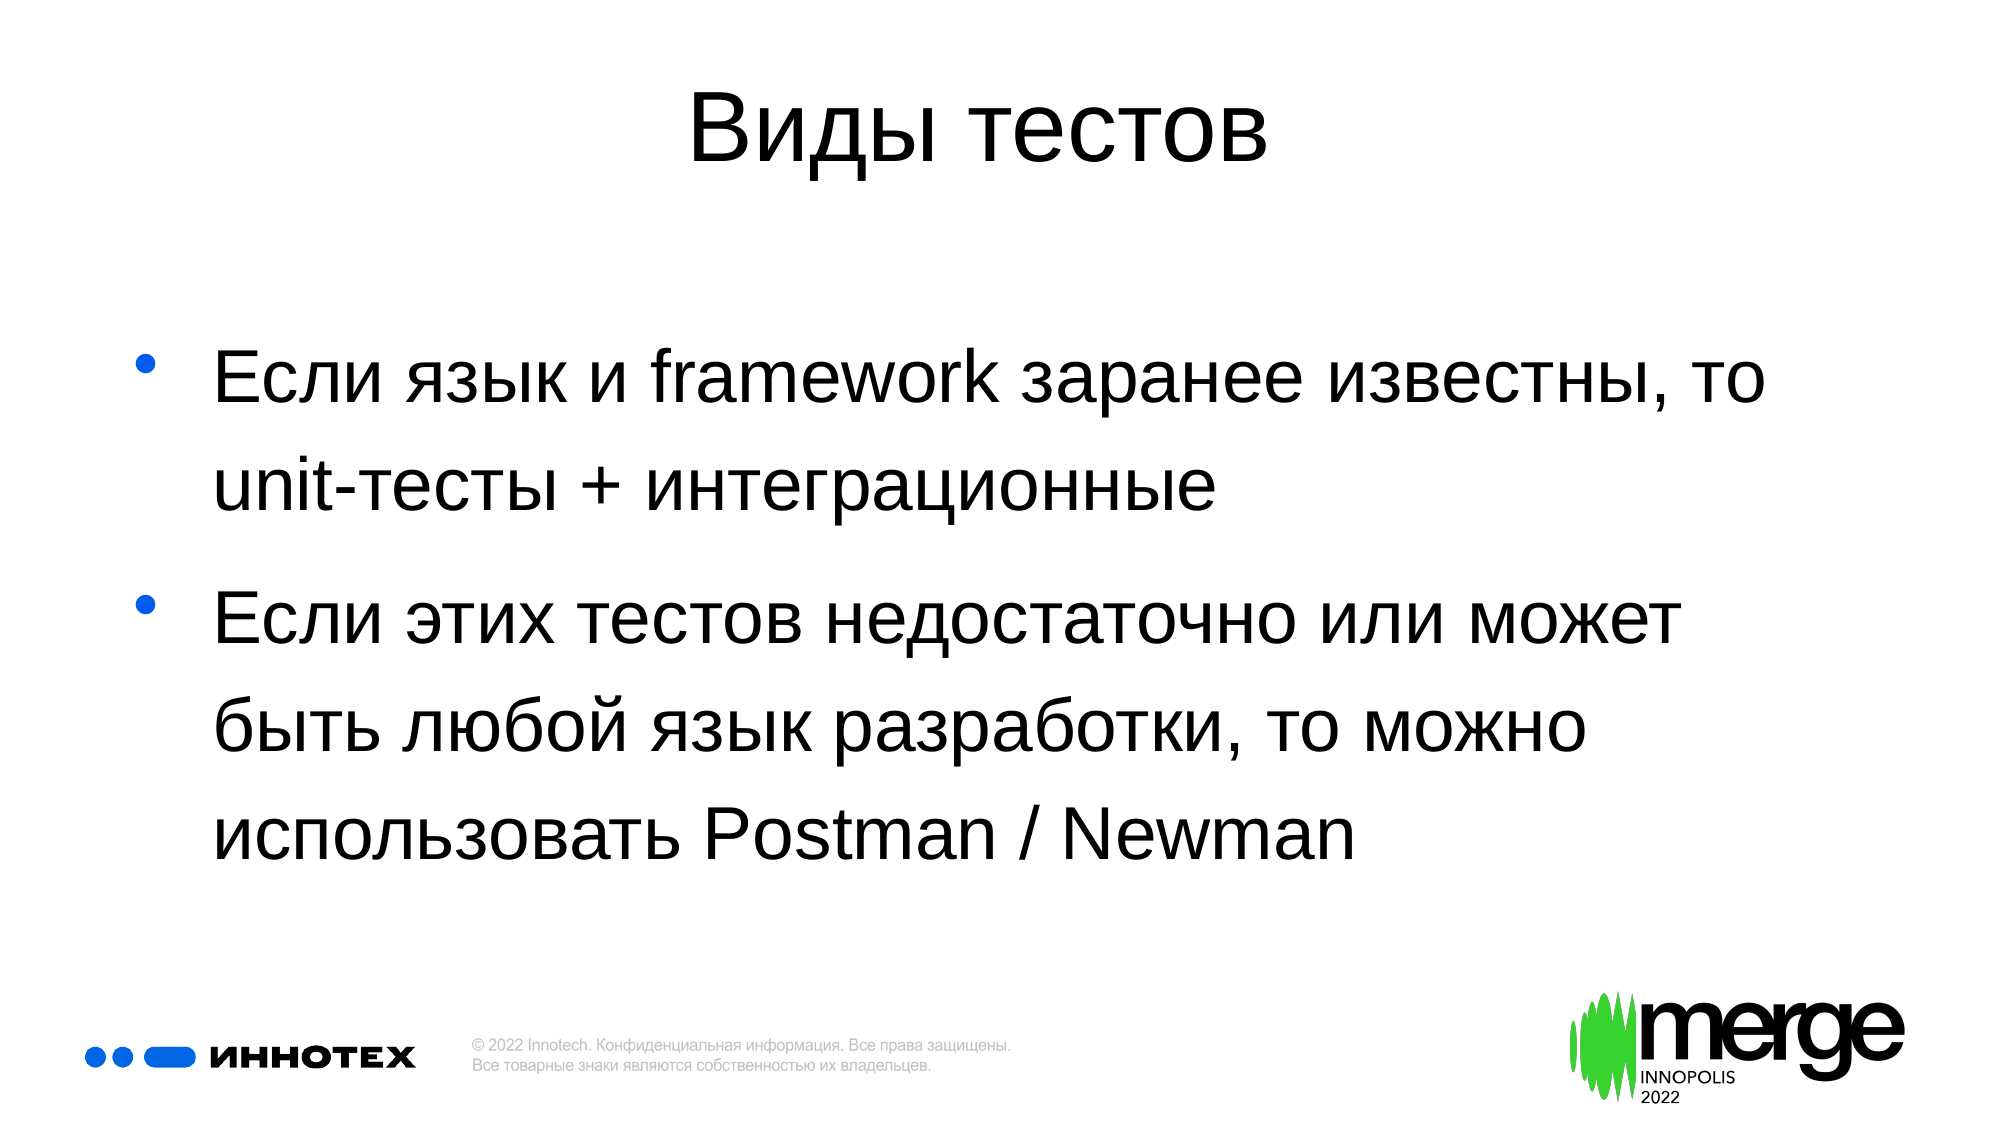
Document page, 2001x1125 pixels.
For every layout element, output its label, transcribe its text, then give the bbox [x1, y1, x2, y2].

text_box Если язык и framework заранее известны, то unit-тесты + интеграционные Если этих тестов недостаточно или может быть любой язык разработки, то можно использовать Postman / Newman [125, 302, 1874, 882]
text_box Виды тестов [96, 29, 1903, 189]
picture [1570, 990, 1906, 1106]
picture [6, 976, 1010, 1121]
